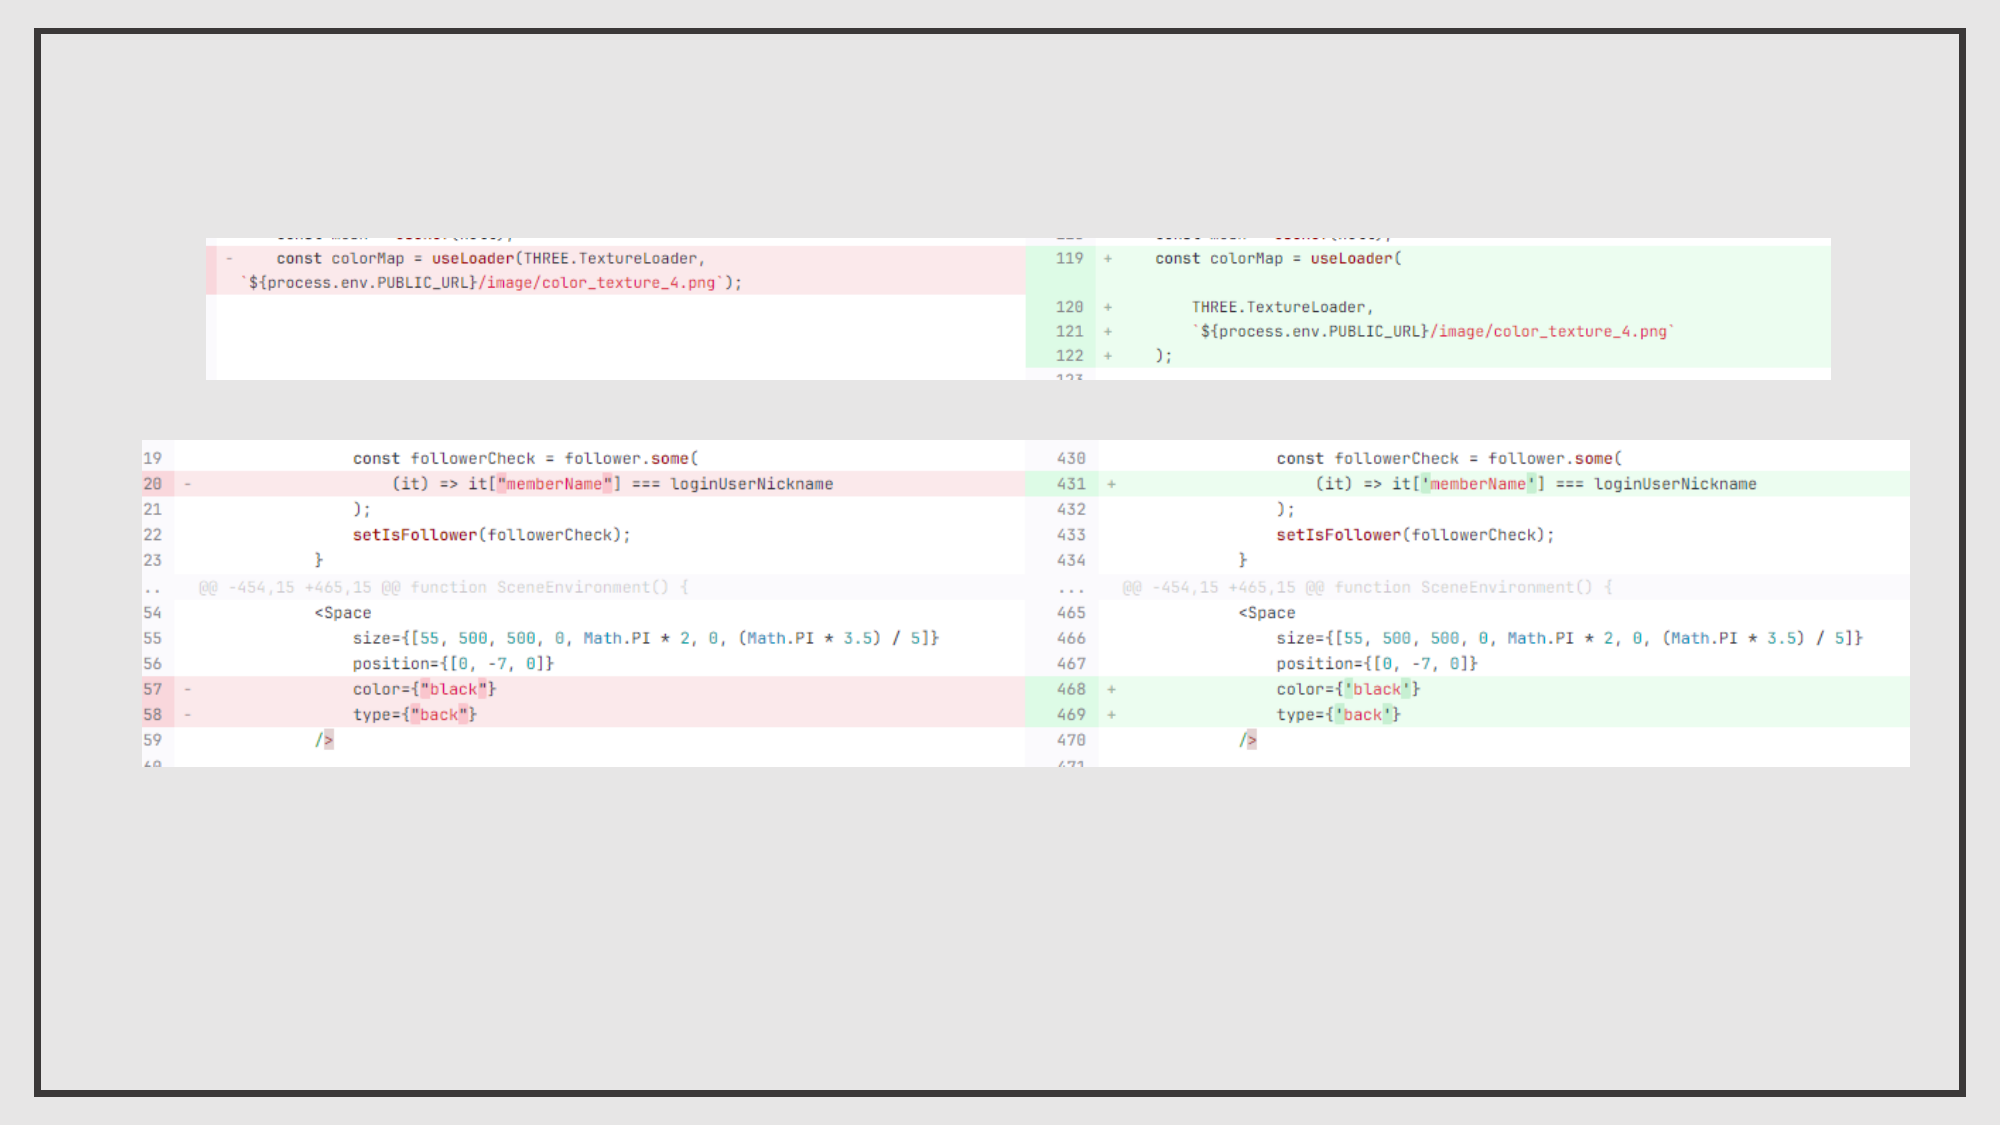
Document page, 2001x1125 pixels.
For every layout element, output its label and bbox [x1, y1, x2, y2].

picture [206, 238, 1831, 380]
text_box [36, 30, 1964, 1095]
picture [142, 440, 1910, 767]
